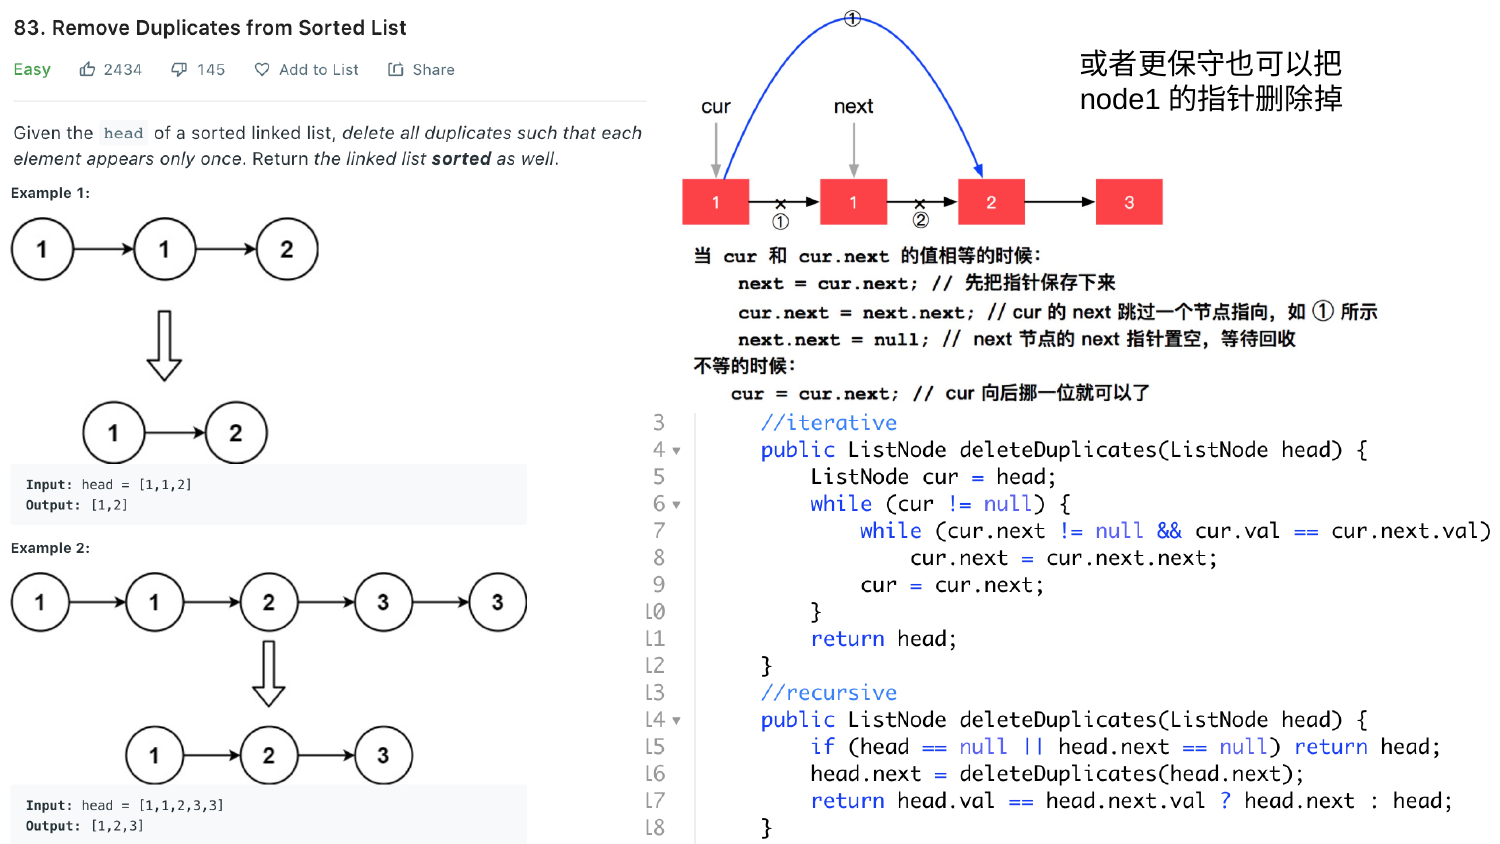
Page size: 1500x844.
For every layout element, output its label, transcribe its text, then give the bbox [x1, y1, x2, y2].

picture [646, 412, 1500, 844]
text_box 或者更保守也可以把node1的指针删除掉 [1227, 30, 1387, 131]
picture [0, 0, 1398, 844]
